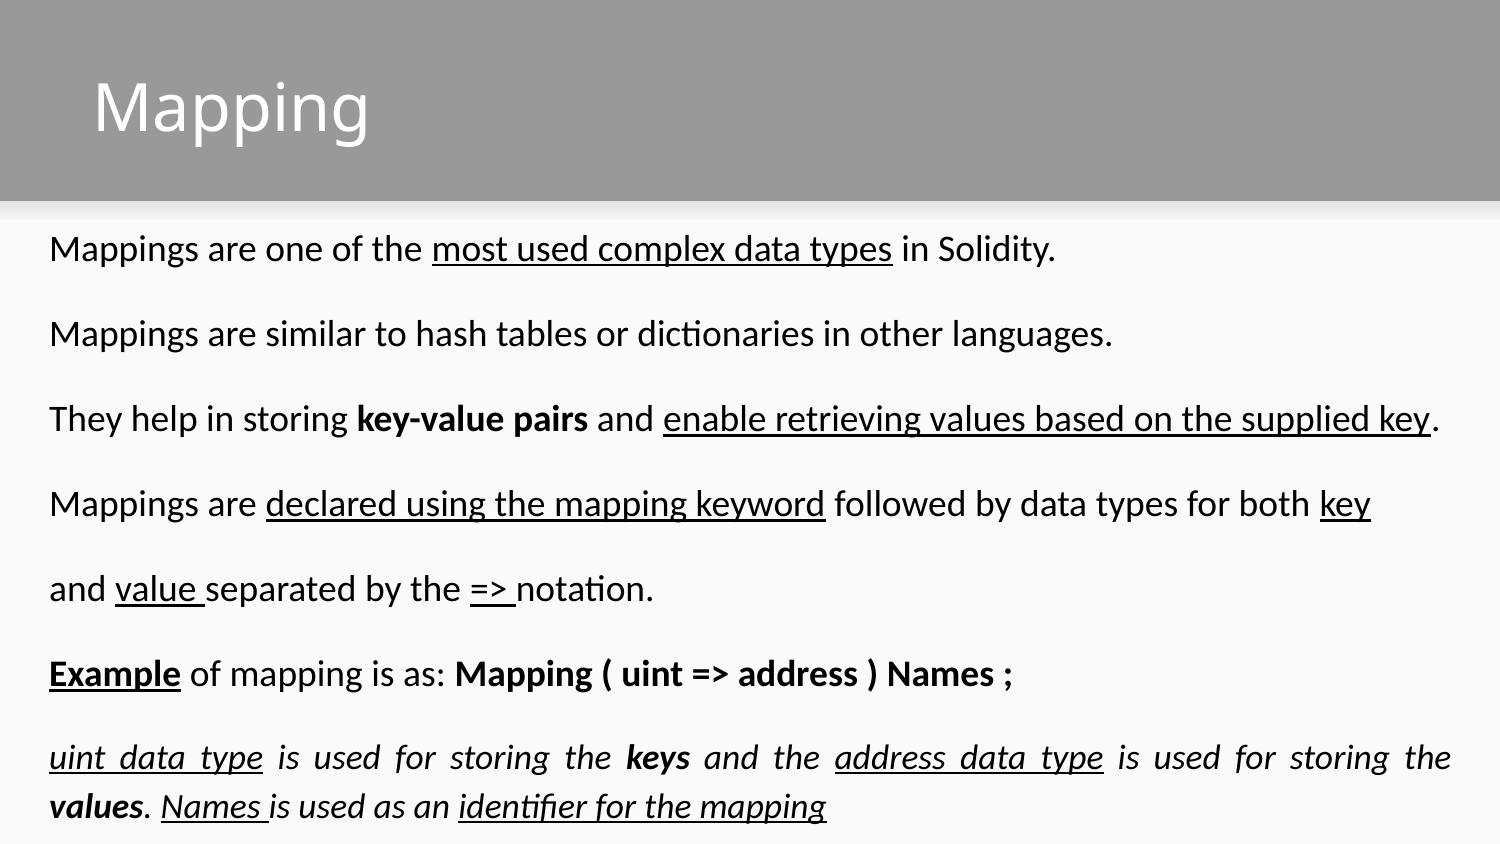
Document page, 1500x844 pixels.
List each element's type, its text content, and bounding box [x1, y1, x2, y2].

title Mapping [77, 33, 1427, 160]
list Mappings are one of the most used complex data types in Solidity. Mappings are similar to hash tables or dictionaries in other languages. They help in storing key-value pairs and enable retrieving values based on the supplied key. Mappings are declared using the mapping keyword followed by data types for both key and value separated by the => notation. Example of mapping is as: Mapping ( uint => address ) Names ; uint data type is used for storing the keys and the address data type is used for storing the values. Names is used as an identifier for the mapping [34, 202, 1467, 768]
